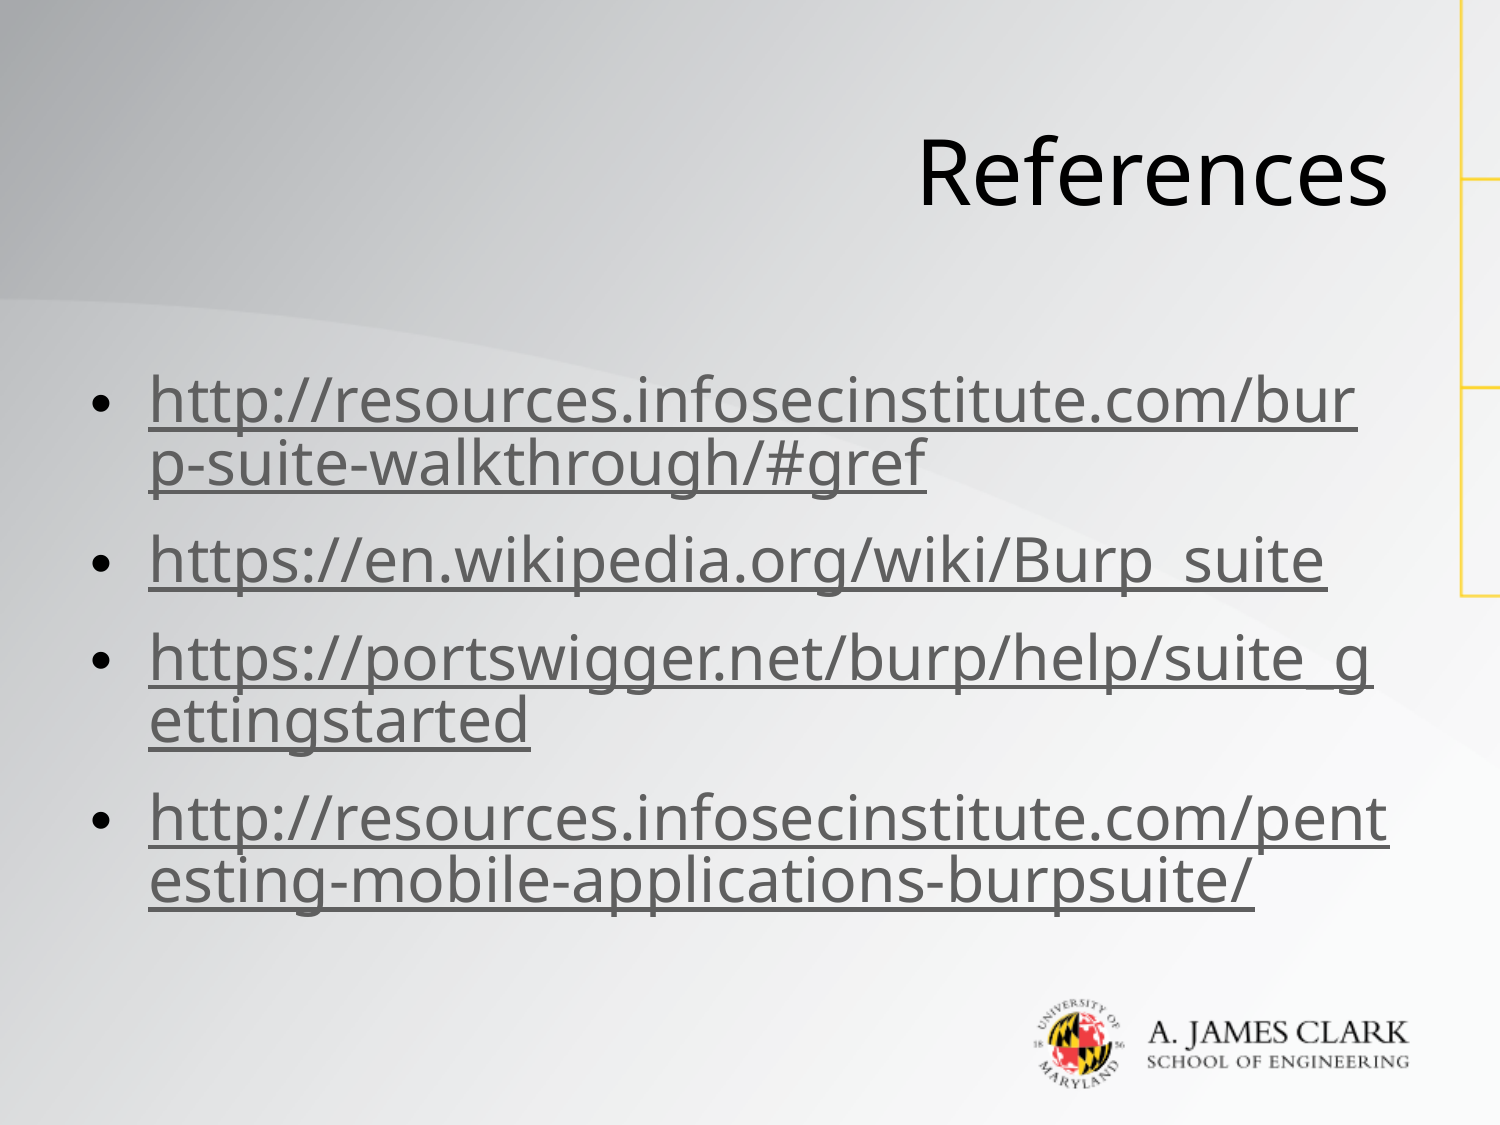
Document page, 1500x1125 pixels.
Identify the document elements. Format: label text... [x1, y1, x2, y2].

title References [75, 45, 1407, 231]
list http://resources.infosecinstitute.com/burp-suite-walkthrough/#gref https://en.wikipedia.org/wiki/Burp_suite https://portswigger.net/burp/help/suite_gettingstarted http://resources.infosecinstitute.com/pentesting-mobile-applications-burpsuite/ [75, 352, 1407, 1002]
